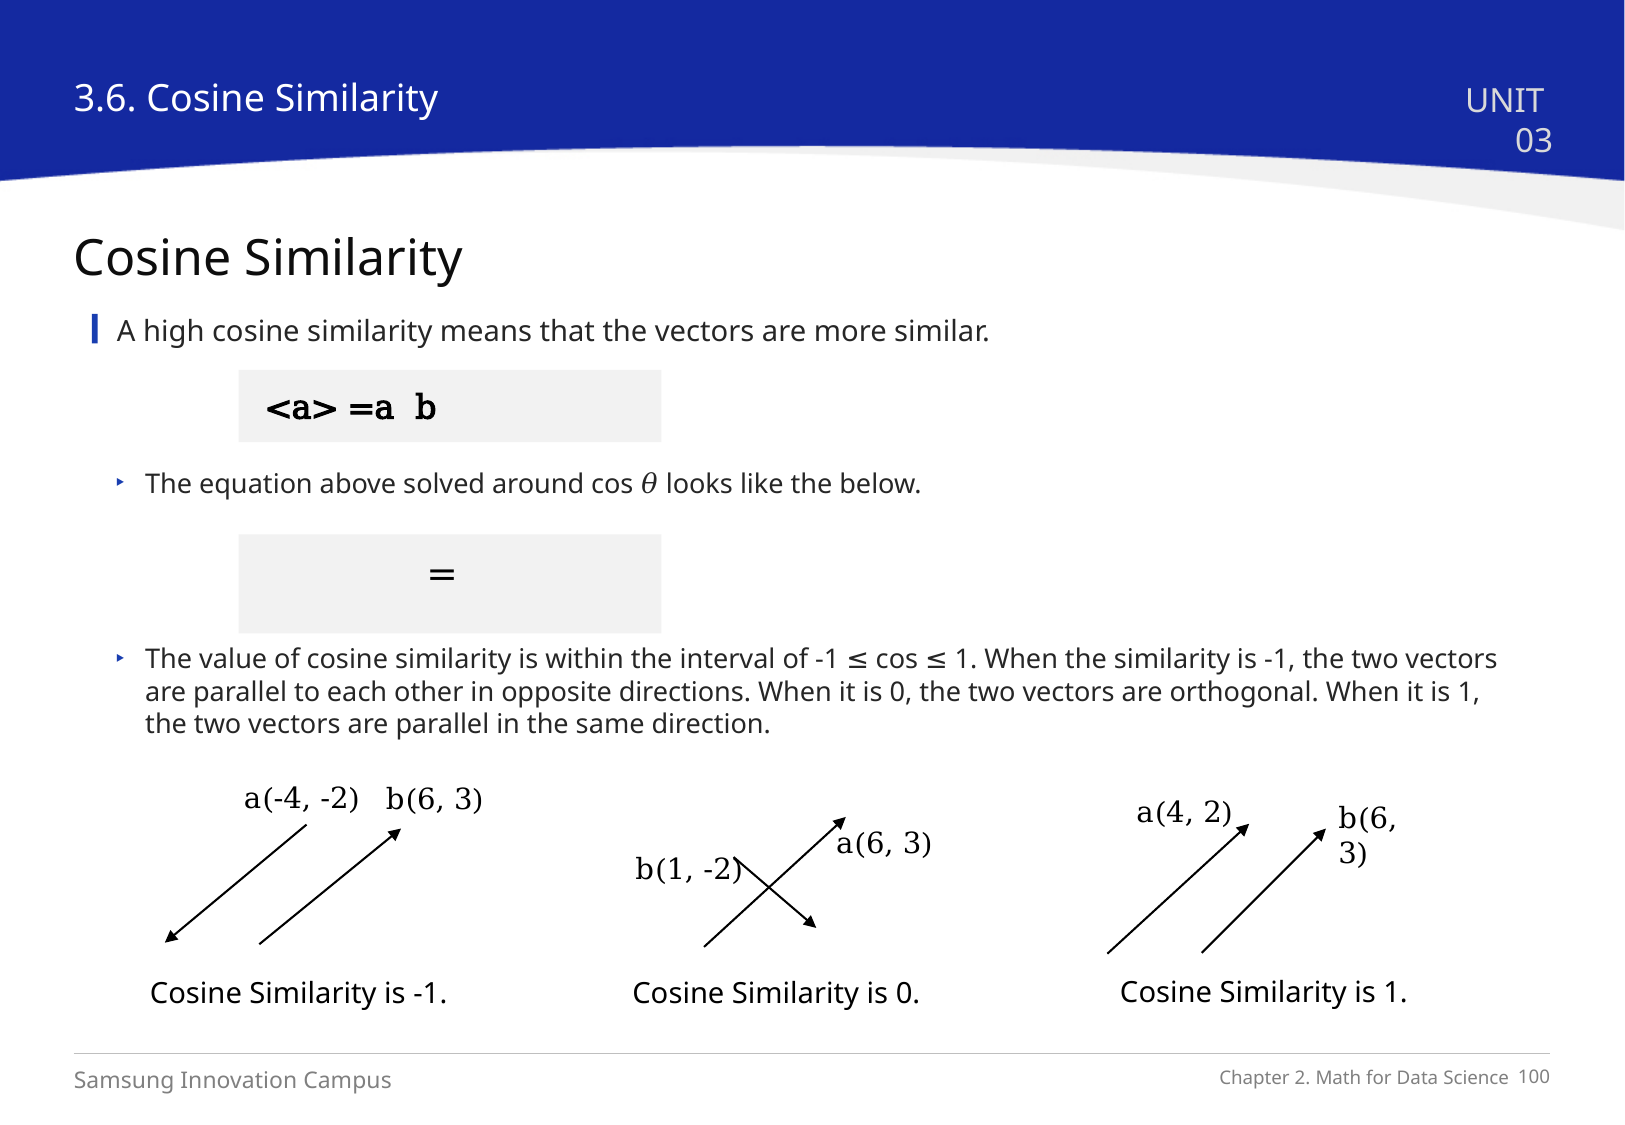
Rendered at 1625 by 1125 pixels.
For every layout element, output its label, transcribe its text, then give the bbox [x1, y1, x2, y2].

text_box [237, 369, 662, 443]
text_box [73, 73, 1554, 120]
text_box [91, 311, 1533, 348]
text_box [237, 533, 662, 635]
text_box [141, 772, 1439, 1018]
picture [0, 0, 1625, 1125]
text_box Cosine Similarity [73, 224, 1552, 287]
